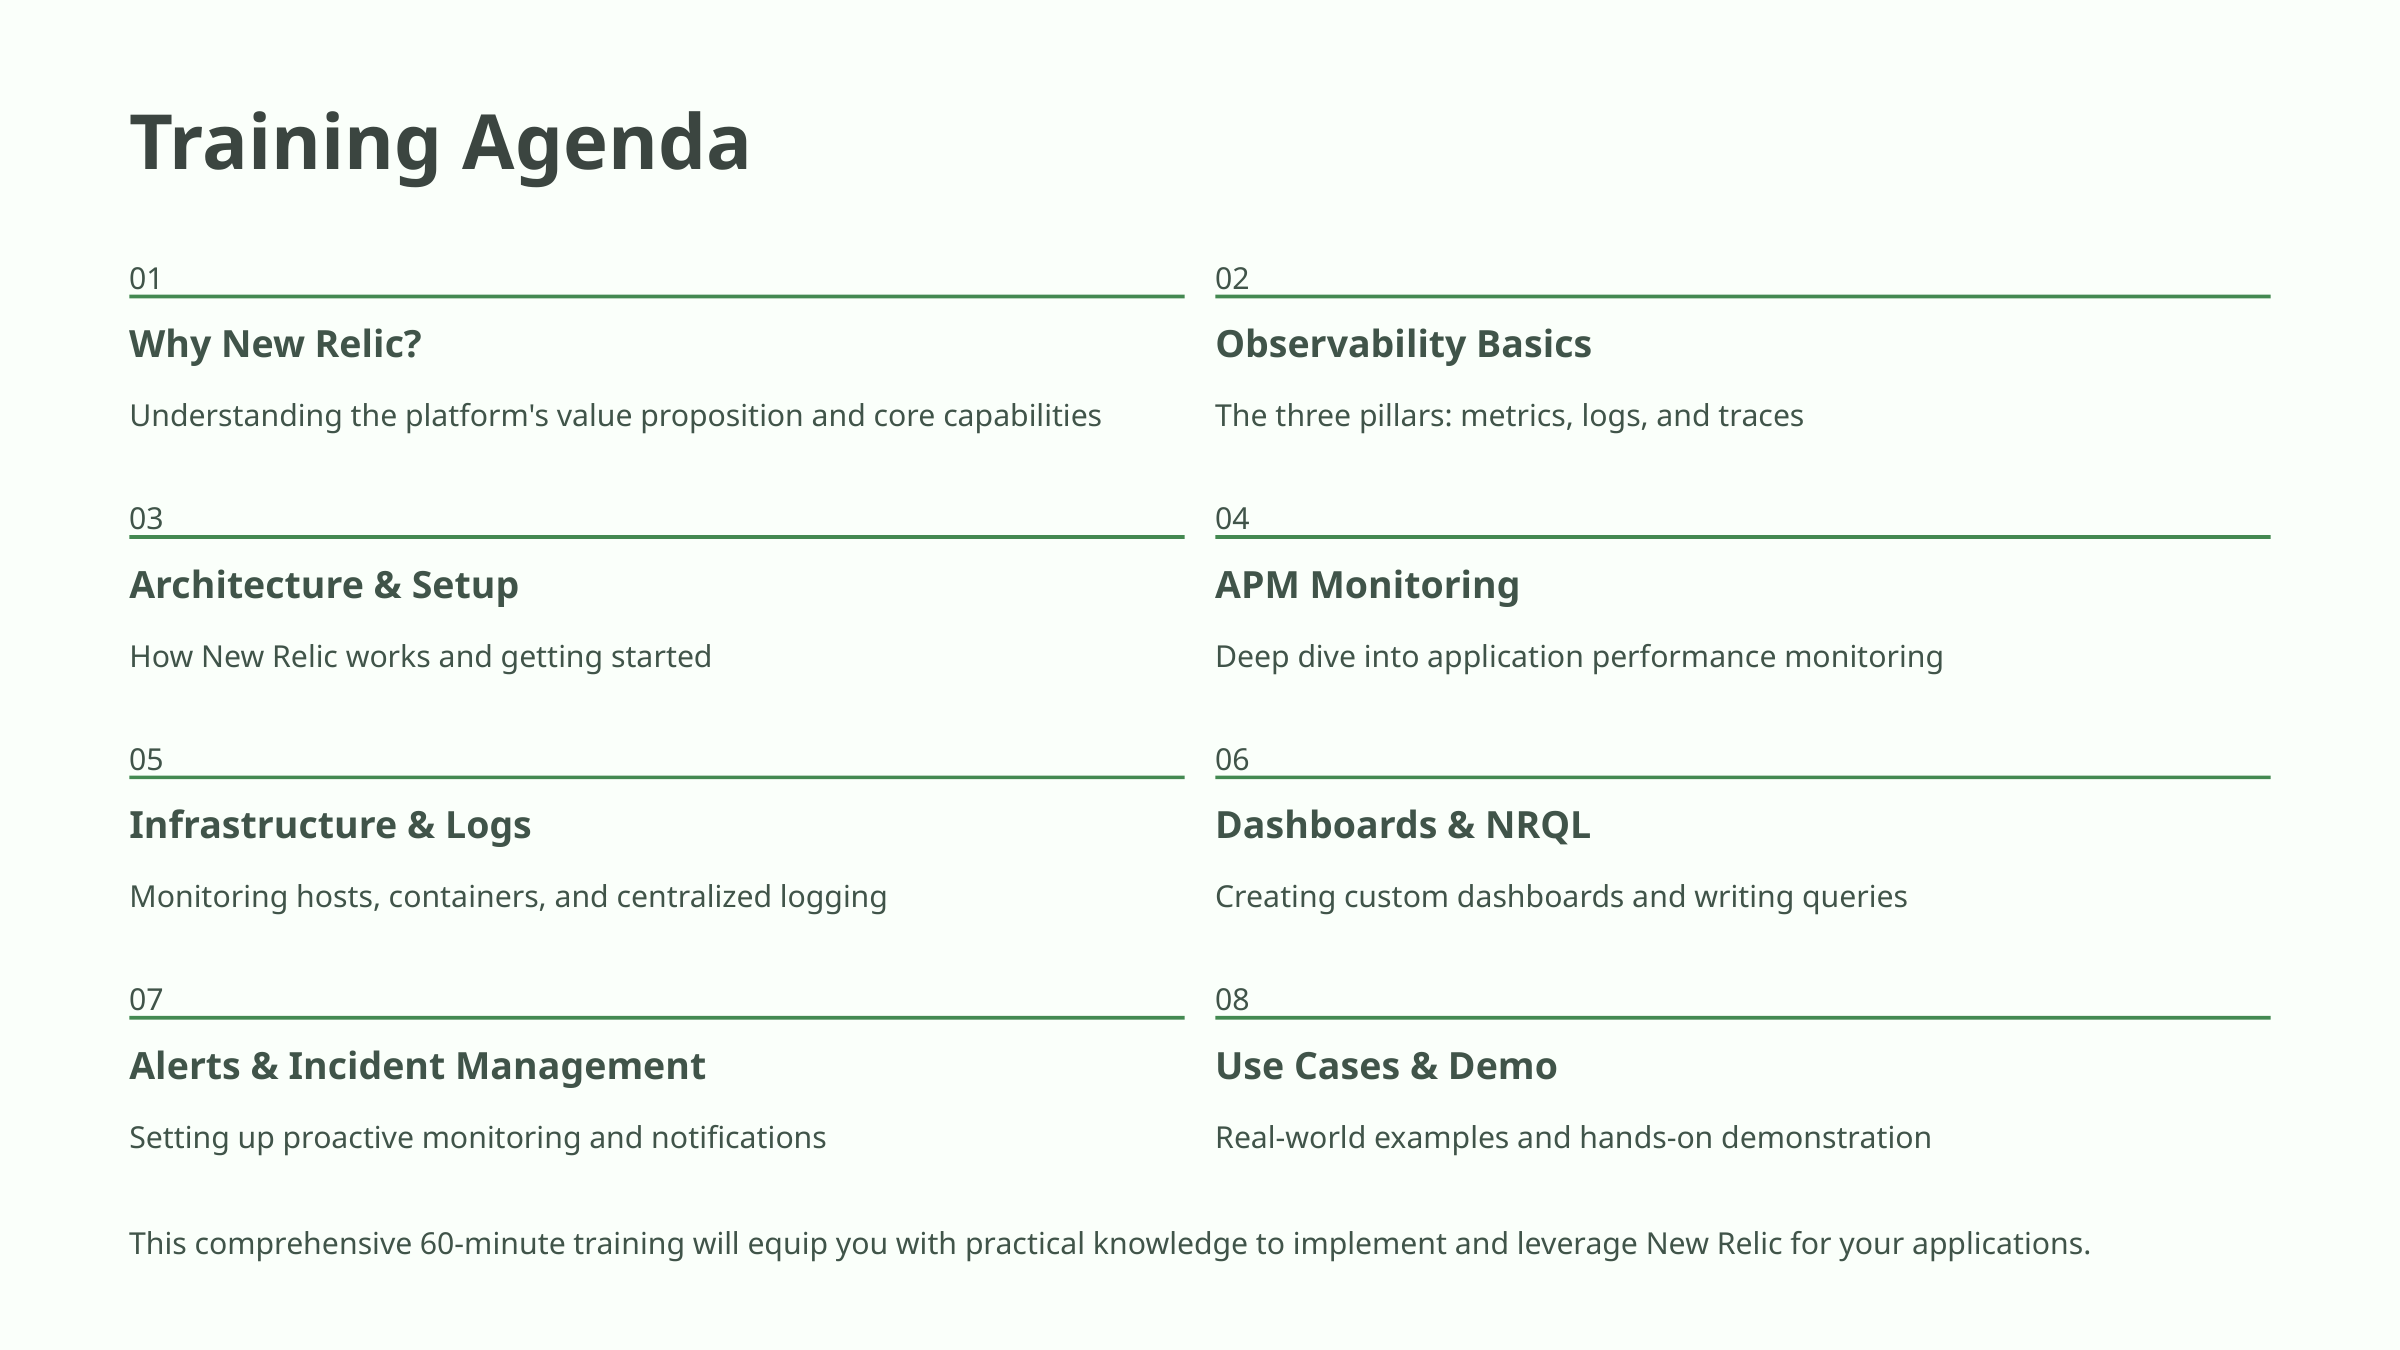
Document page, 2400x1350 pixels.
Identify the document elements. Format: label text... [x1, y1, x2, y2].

text_box [129, 775, 1185, 780]
text_box Understanding the platform's value proposition and core capabilities [129, 383, 1185, 433]
text_box Why New Relic? [129, 317, 513, 366]
text_box [1215, 1015, 2271, 1020]
text_box [1215, 775, 2271, 780]
text_box The three pillars: metrics, logs, and traces [1215, 383, 2271, 433]
text_box Deep dive into application performance monitoring [1215, 624, 2271, 674]
text_box Real-world examples and hands-on demonstration [1215, 1105, 2271, 1155]
text_box 05 [129, 727, 160, 766]
text_box How New Relic works and getting started [129, 624, 1185, 674]
text_box Architecture & Setup [129, 557, 539, 606]
text_box This comprehensive 60-minute training will equip you with practical knowledge to implement and leverage New Relic for your applications. [129, 1211, 2271, 1261]
text_box 08 [1215, 967, 1246, 1006]
text_box 04 [1215, 486, 1246, 525]
text_box Use Cases & Demo [1215, 1038, 1599, 1087]
text_box [129, 535, 1185, 539]
text_box Dashboards & NRQL [1215, 798, 1614, 847]
text_box [1215, 294, 2271, 299]
text_box Alerts & Incident Management [129, 1038, 723, 1087]
text_box Training Agenda [129, 88, 897, 185]
text_box 02 [1215, 246, 1246, 285]
text_box 07 [129, 967, 160, 1006]
text_box [129, 1015, 1185, 1020]
text_box 06 [1215, 727, 1246, 766]
text_box APM Monitoring [1215, 557, 1599, 606]
text_box 01 [129, 246, 160, 285]
text_box Infrastructure & Logs [129, 798, 556, 847]
text_box Monitoring hosts, containers, and centralized logging [129, 864, 1185, 914]
text_box [129, 294, 1185, 299]
text_box Setting up proactive monitoring and notifications [129, 1105, 1185, 1155]
text_box 03 [129, 486, 160, 525]
text_box Observability Basics [1215, 317, 1613, 366]
text_box Creating custom dashboards and writing queries [1215, 864, 2271, 914]
text_box [1215, 535, 2271, 539]
